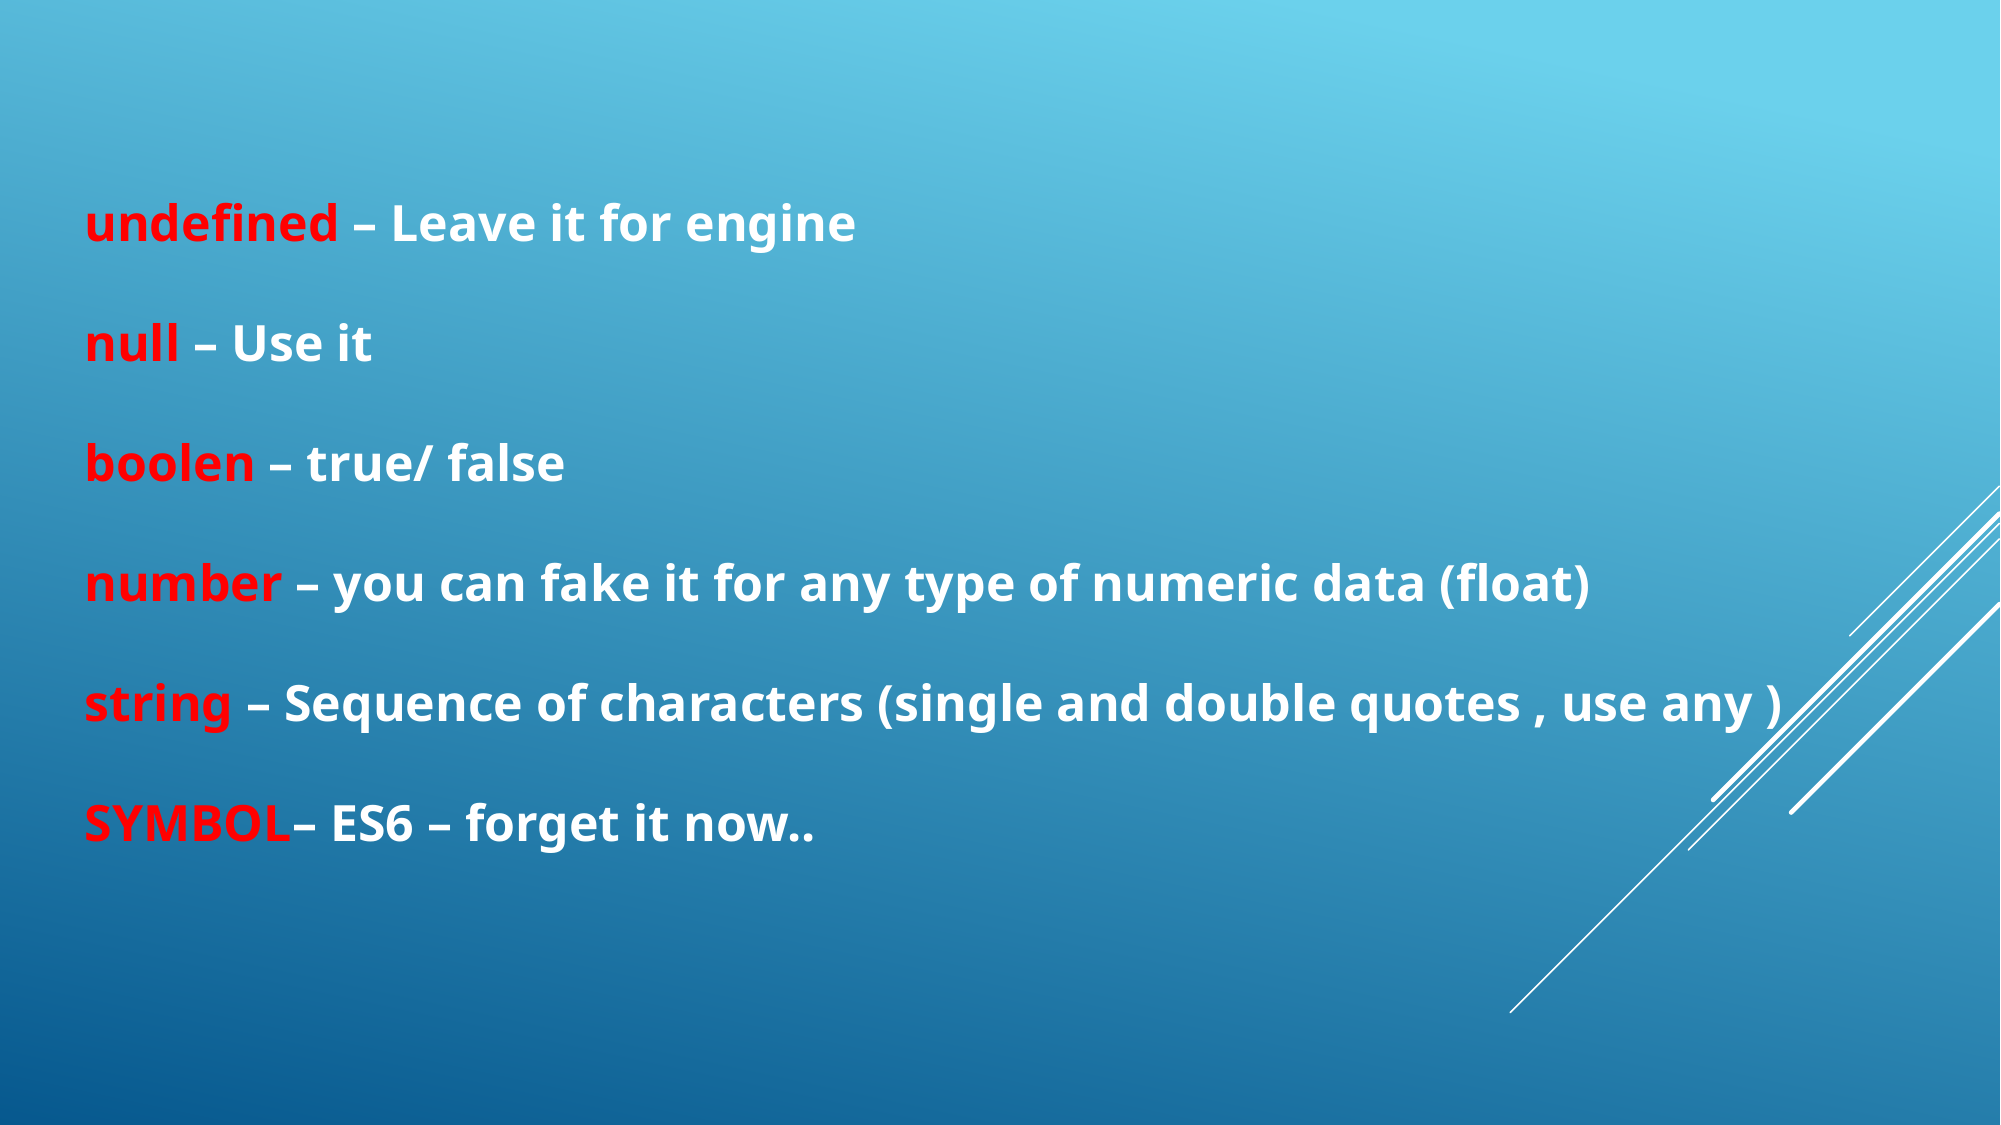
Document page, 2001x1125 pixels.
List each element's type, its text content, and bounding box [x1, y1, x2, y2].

text_box undefined – Leave it for engine null – Use it boolen – true/ false number – you can fake it for any type of numeric data (float) string – Sequence of characters (single and double quotes , use any ) SYMBOL– ES6 – forget it now.. [69, 183, 1805, 1039]
